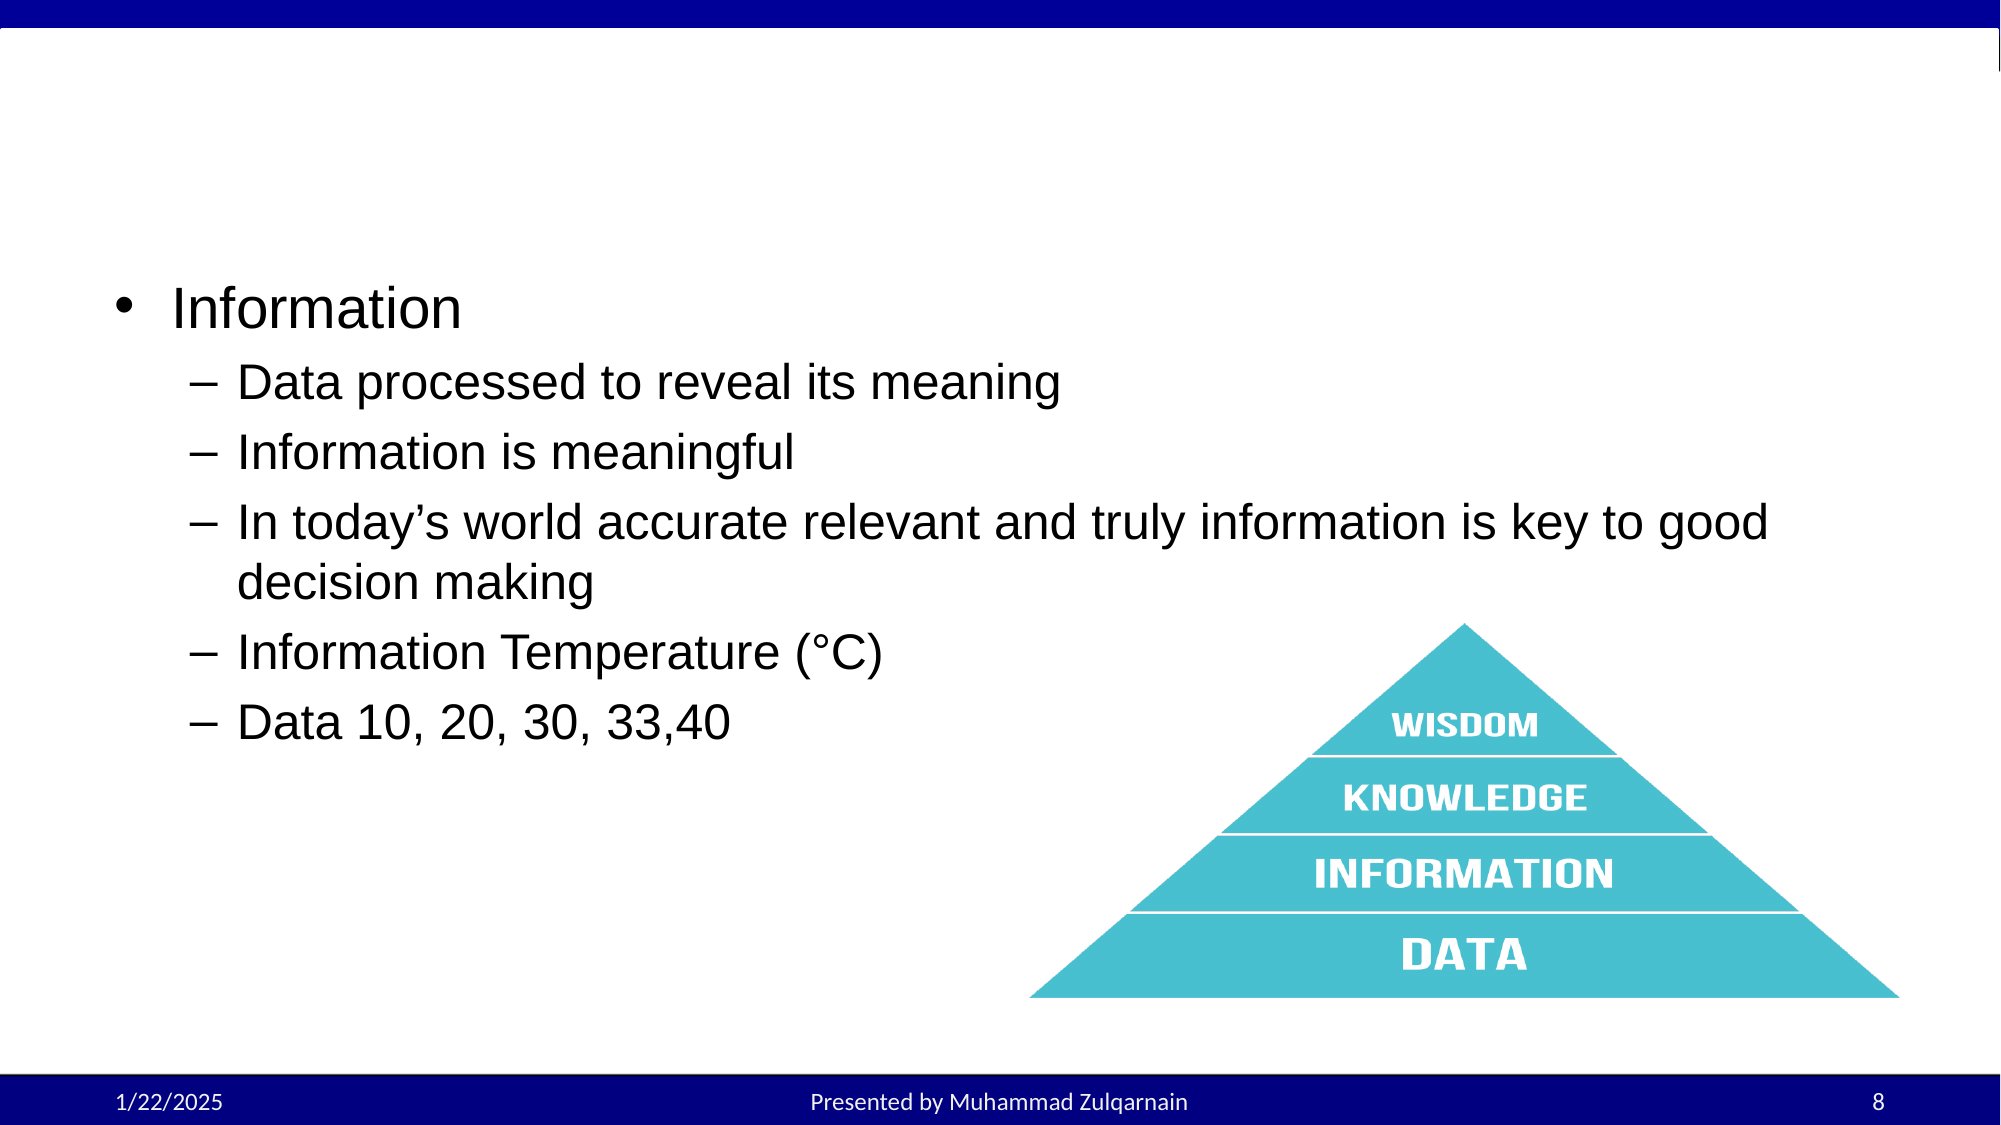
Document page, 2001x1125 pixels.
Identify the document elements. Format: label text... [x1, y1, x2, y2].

footer Presented by Muhammad Zulqarnain [683, 1062, 1317, 1125]
list Information Data processed to reveal its meaning Information is meaningful In today’s world accurate relevant and truly information is key to good decision making Information Temperature (°C) Data 10, 20, 30, 33,40 [99, 262, 1900, 1005]
slide_number ‹#› [1433, 1062, 1900, 1125]
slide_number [99, 1062, 567, 1125]
picture [0, 0, 2001, 1125]
